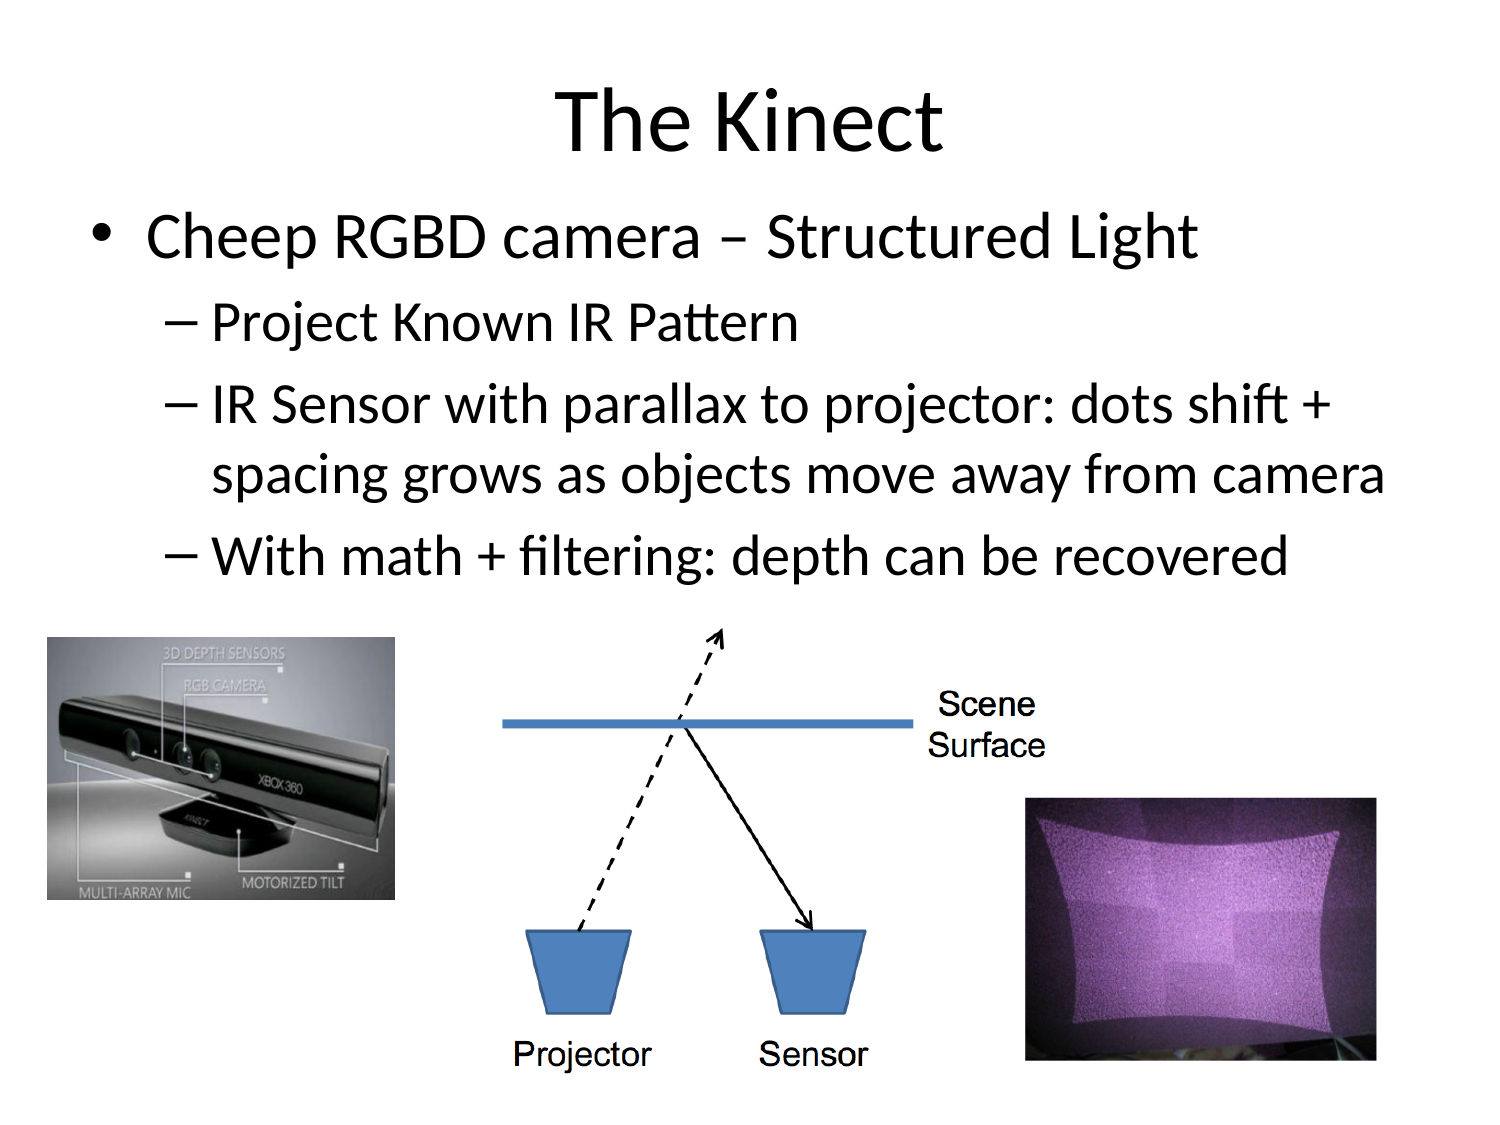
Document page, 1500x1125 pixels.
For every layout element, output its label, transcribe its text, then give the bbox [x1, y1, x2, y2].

title The Kinect [75, 45, 1425, 184]
list Cheep RGBD camera – Structured Light Project Known IR Pattern IR Sensor with parallax to projector: dots shift + spacing grows as objects move away from camera With math + filtering: depth can be recovered [75, 184, 1425, 1077]
picture [474, 614, 1395, 1115]
picture [47, 637, 395, 901]
